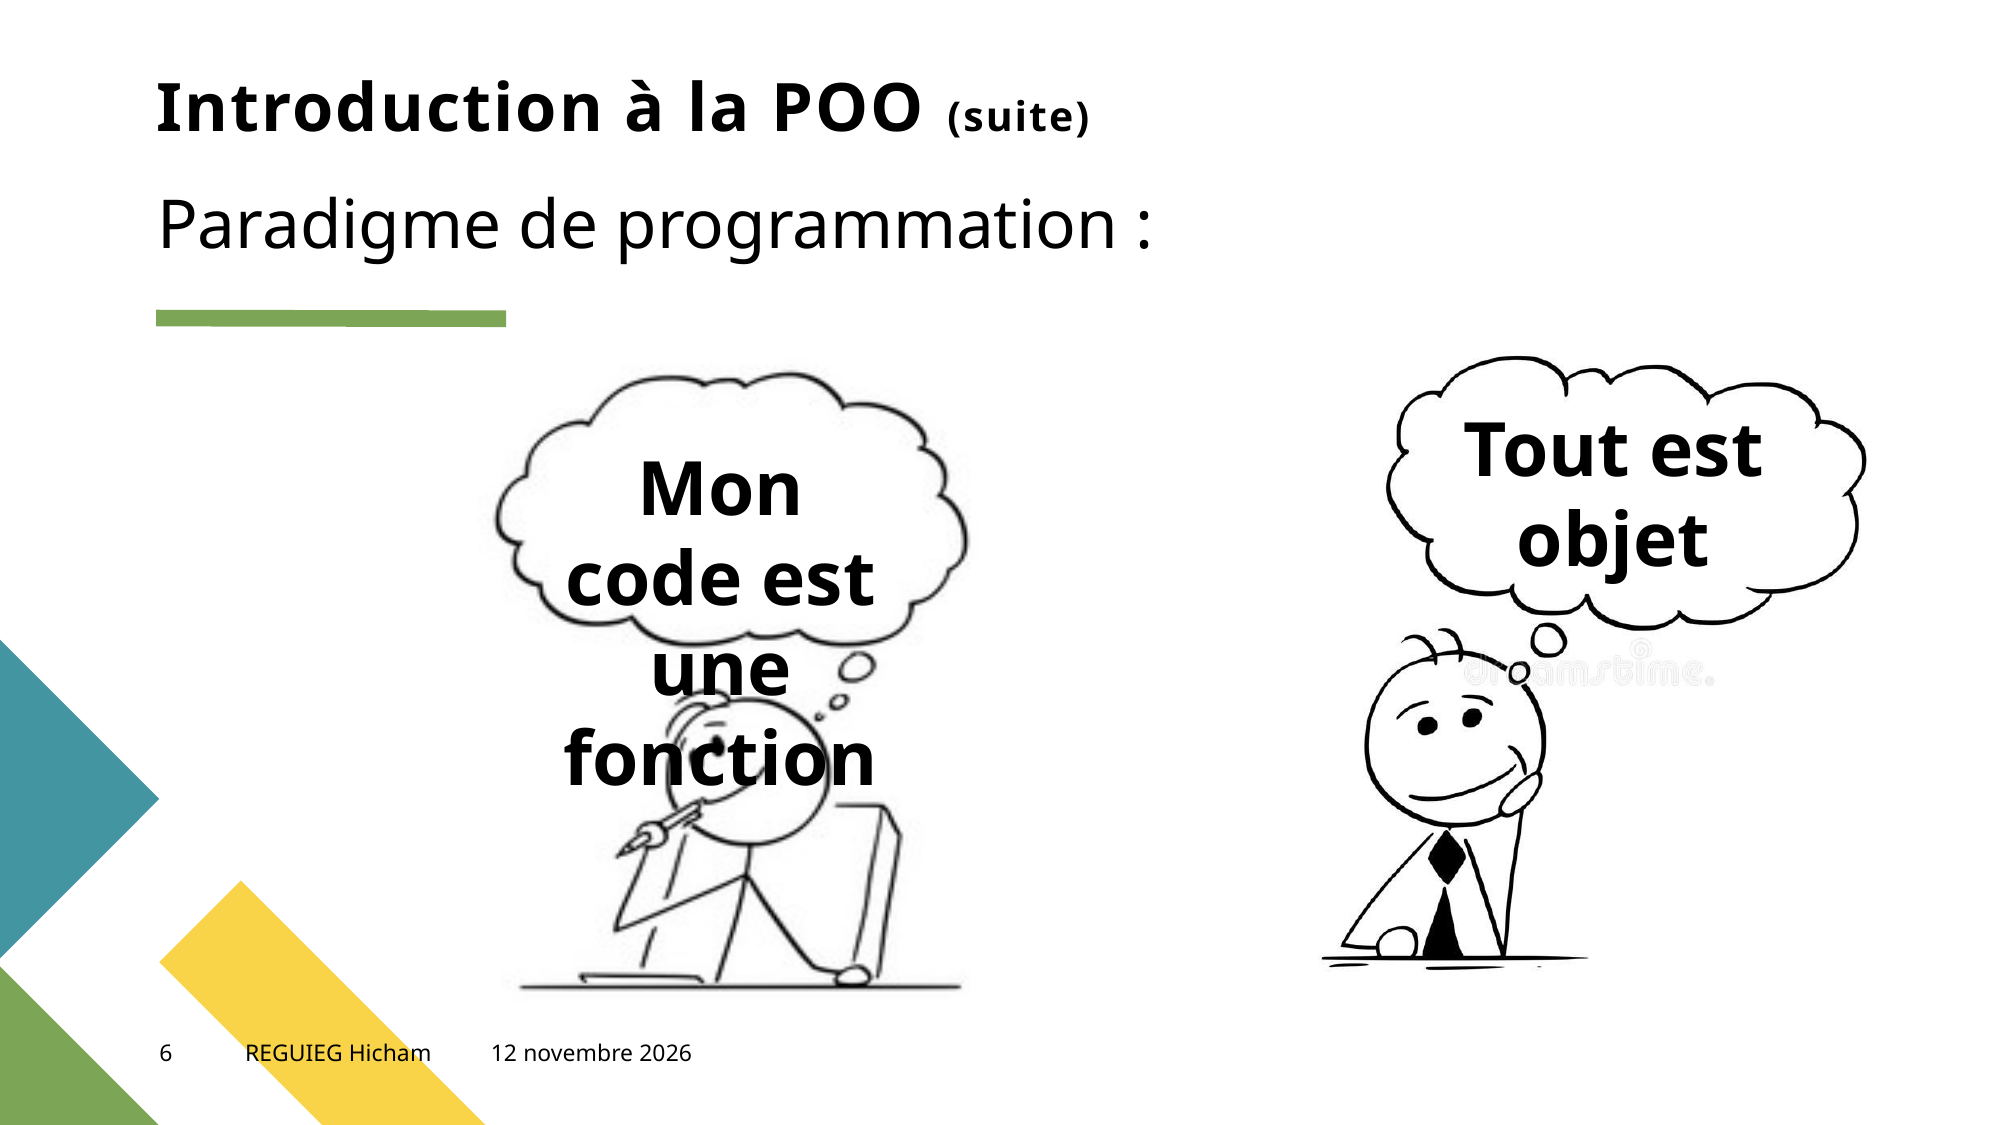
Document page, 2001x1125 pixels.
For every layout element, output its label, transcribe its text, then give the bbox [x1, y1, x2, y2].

slide_number 6 [159, 1038, 245, 1080]
list Paradigme de programmation : [157, 180, 1163, 282]
title Introduction à la POO (suite) [156, 45, 1160, 146]
footer REGUIEG Hicham [245, 1038, 490, 1080]
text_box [386, 344, 1081, 1019]
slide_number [490, 1038, 707, 1080]
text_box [1266, 344, 1912, 979]
